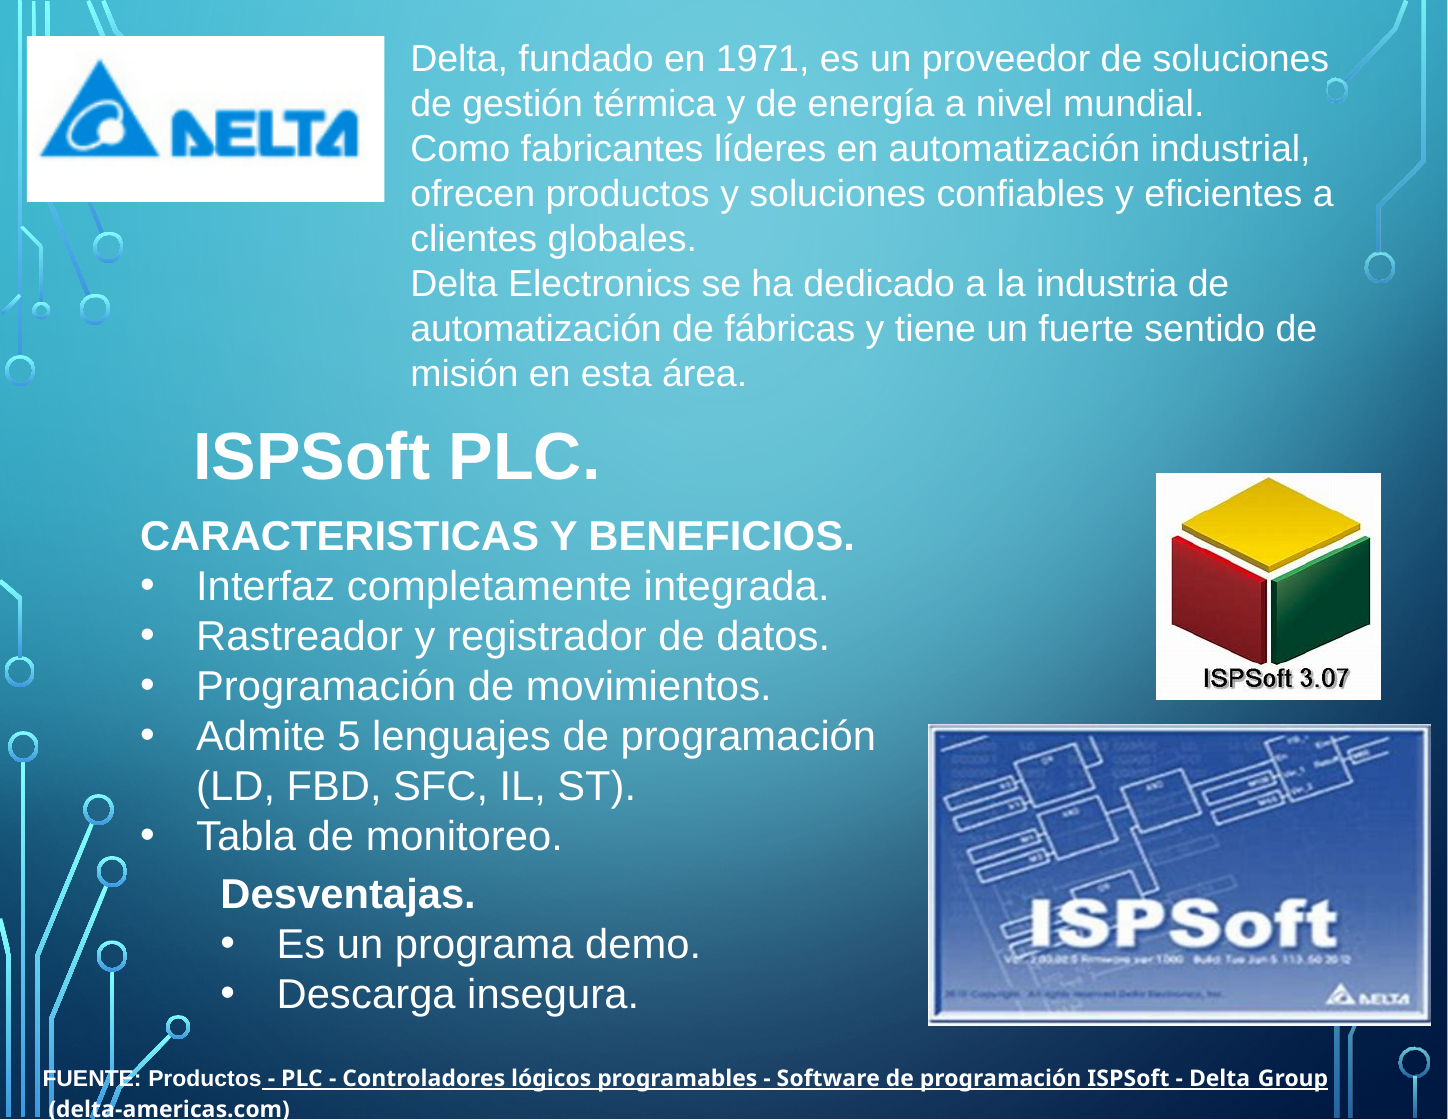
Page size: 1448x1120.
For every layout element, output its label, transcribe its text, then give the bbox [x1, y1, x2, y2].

picture [1156, 473, 1381, 701]
text_box Desventajas. Es un programa demo. Descarga insegura. [205, 859, 974, 1056]
text_box Delta, fundado en 1971, es un proveedor de soluciones de gestión térmica y de energía a nivel mundial. Como fabricantes líderes en automatización industrial, ofrecen productos y soluciones confiables y eficientes a clientes globales. Delta Electronics se ha dedicado a la industria de automatización de fábricas y tiene un fuerte sentido de misión en esta área. [395, 27, 1392, 402]
picture [928, 724, 1432, 1026]
text_box ISPSoft PLC. [178, 405, 894, 501]
text_box CARACTERISTICAS Y BENEFICIOS. Interfaz completamente integrada. Rastreador y registrador de datos. Programación de movimientos. Admite 5 lenguajes de programación (LD, FBD, SFC, IL, ST). Tabla de monitoreo. [125, 501, 893, 917]
text_box FUENTE: Productos - PLC - Controladores lógicos programables - Software de programación ISPSoft - Delta Group (delta-americas.com) [27, 1056, 1420, 1119]
picture [26, 35, 385, 202]
